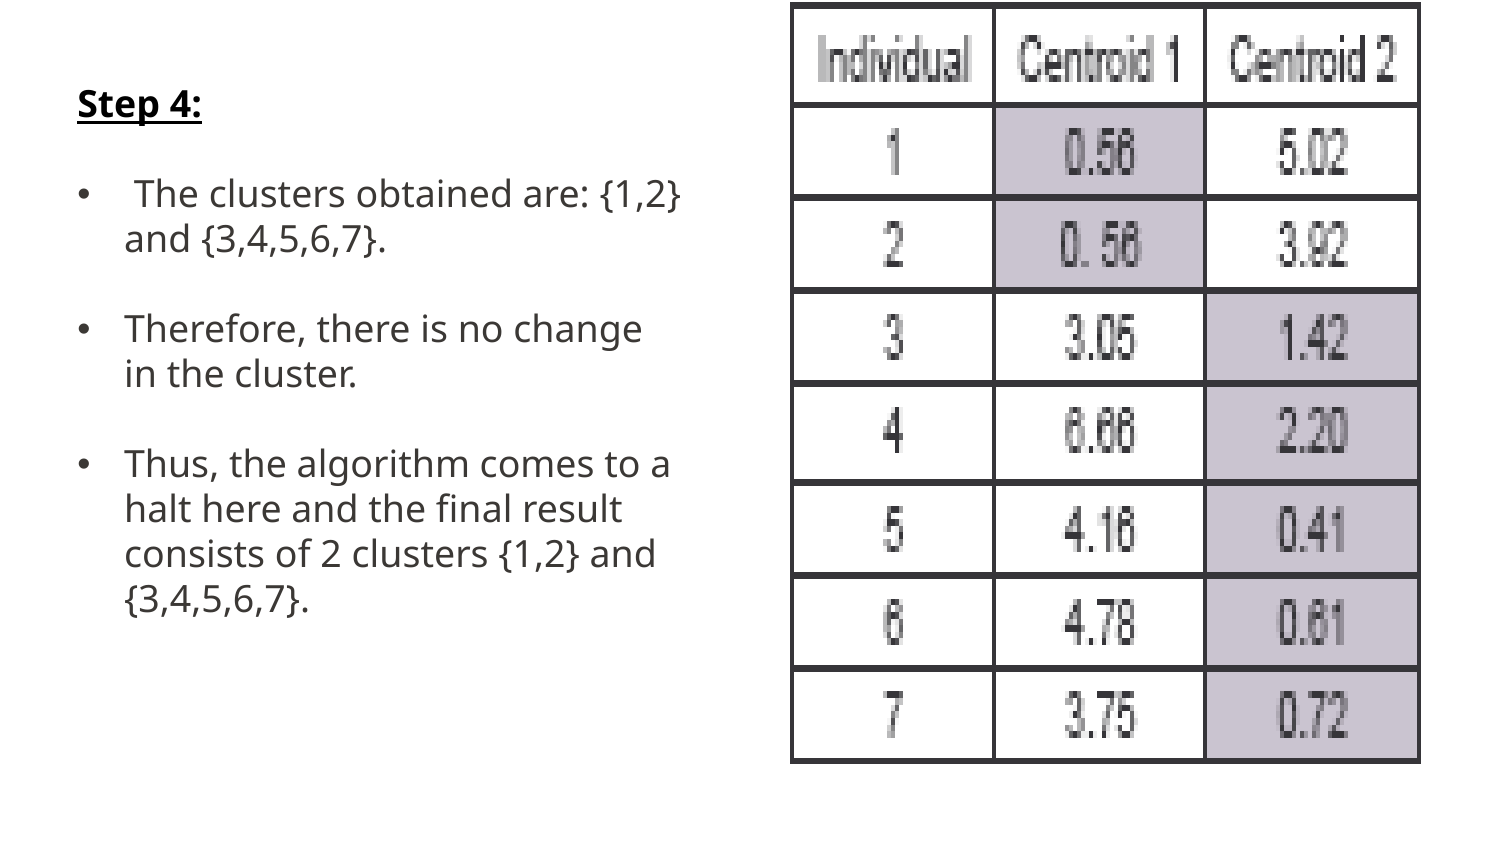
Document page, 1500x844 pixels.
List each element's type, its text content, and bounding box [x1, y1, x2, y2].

text_box Step 4: The clusters obtained are: {1,2} and {3,4,5,6,7}. Therefore, there is no change in the cluster. Thus, the algorithm comes to a halt here and the final result consists of 2 clusters {1,2} and {3,4,5,6,7}. [62, 73, 700, 628]
picture [787, 0, 1426, 777]
